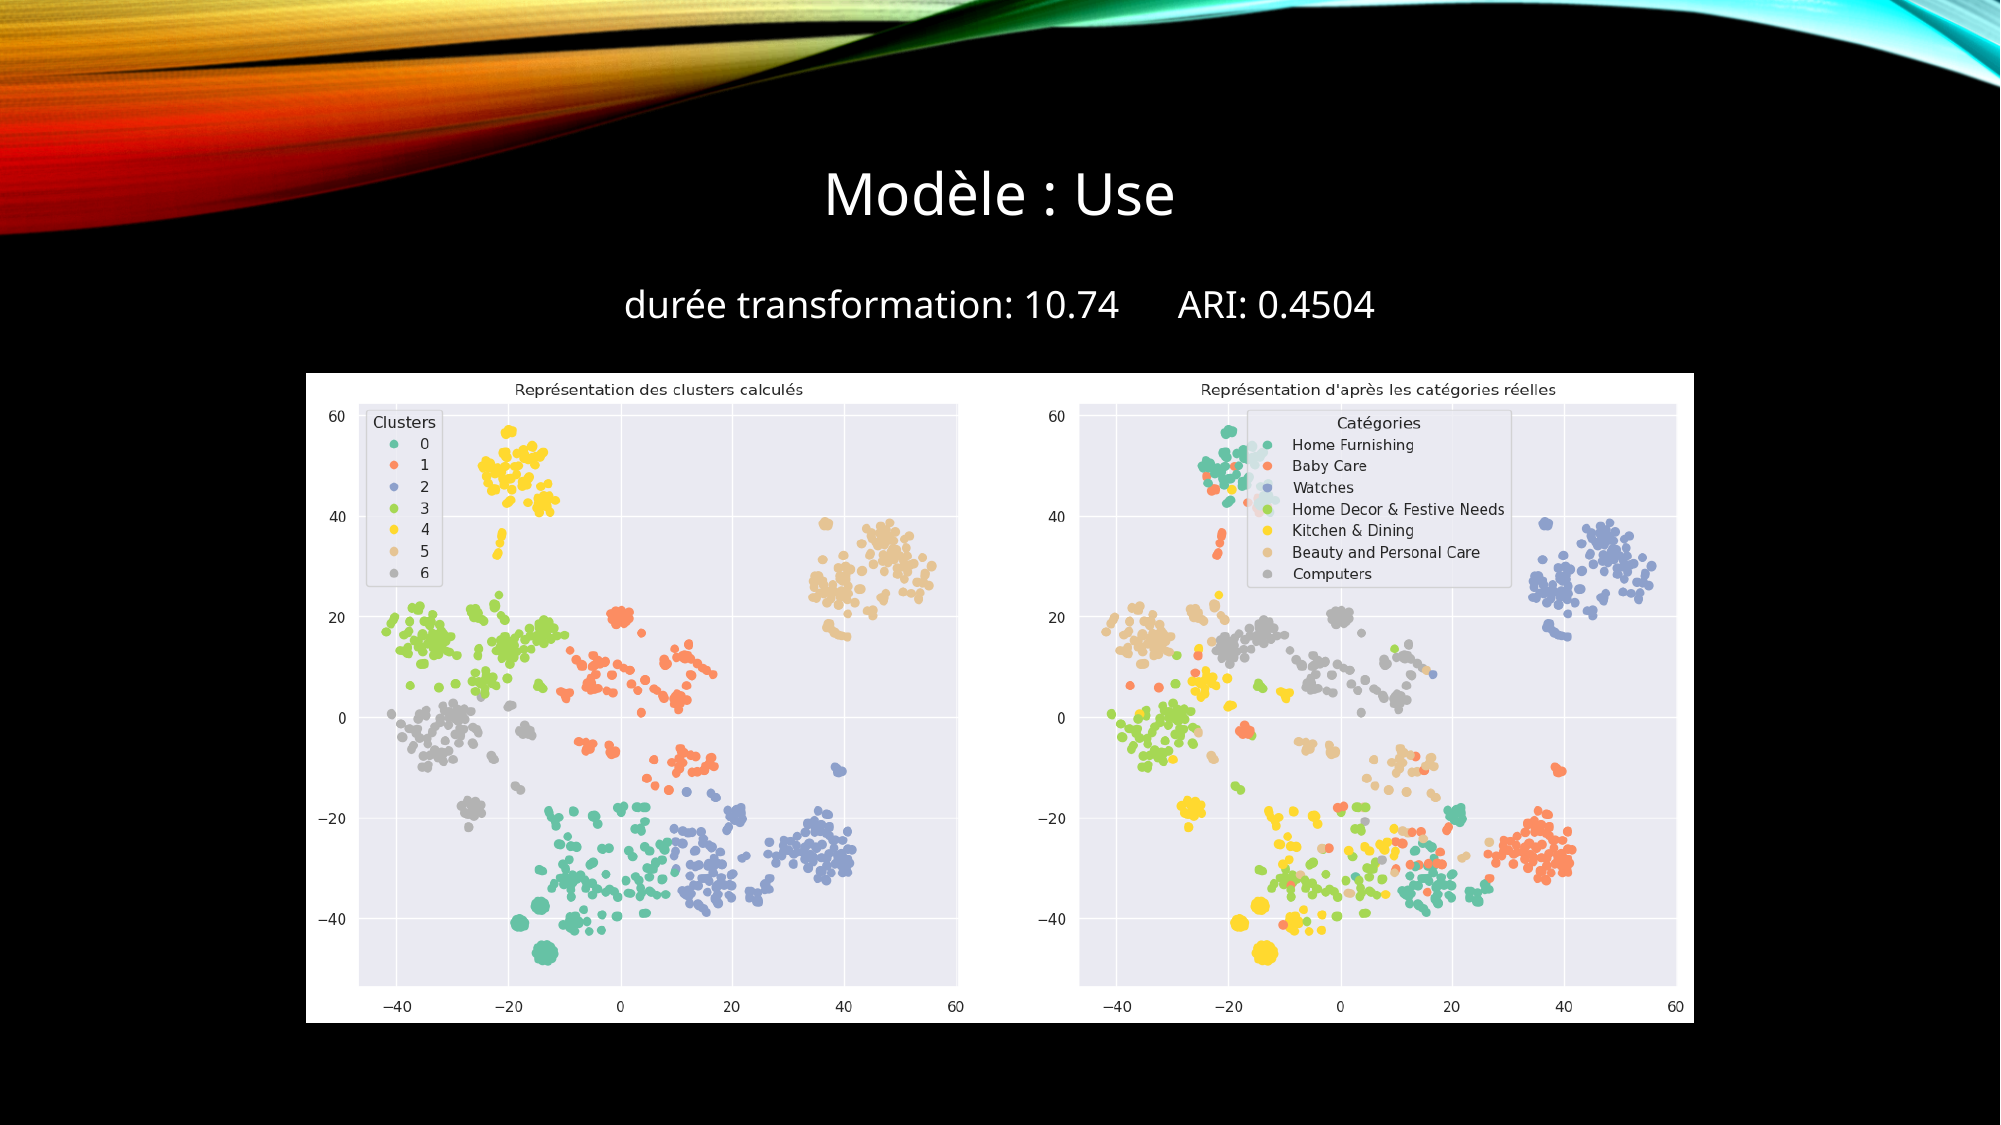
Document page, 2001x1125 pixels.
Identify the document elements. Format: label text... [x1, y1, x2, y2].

picture [305, 372, 1695, 1024]
text_box durée transformation: 10.74 ARI: 0.4504 [609, 273, 1391, 334]
text_box Modèle : Use [808, 149, 1192, 235]
picture [0, 0, 2000, 237]
